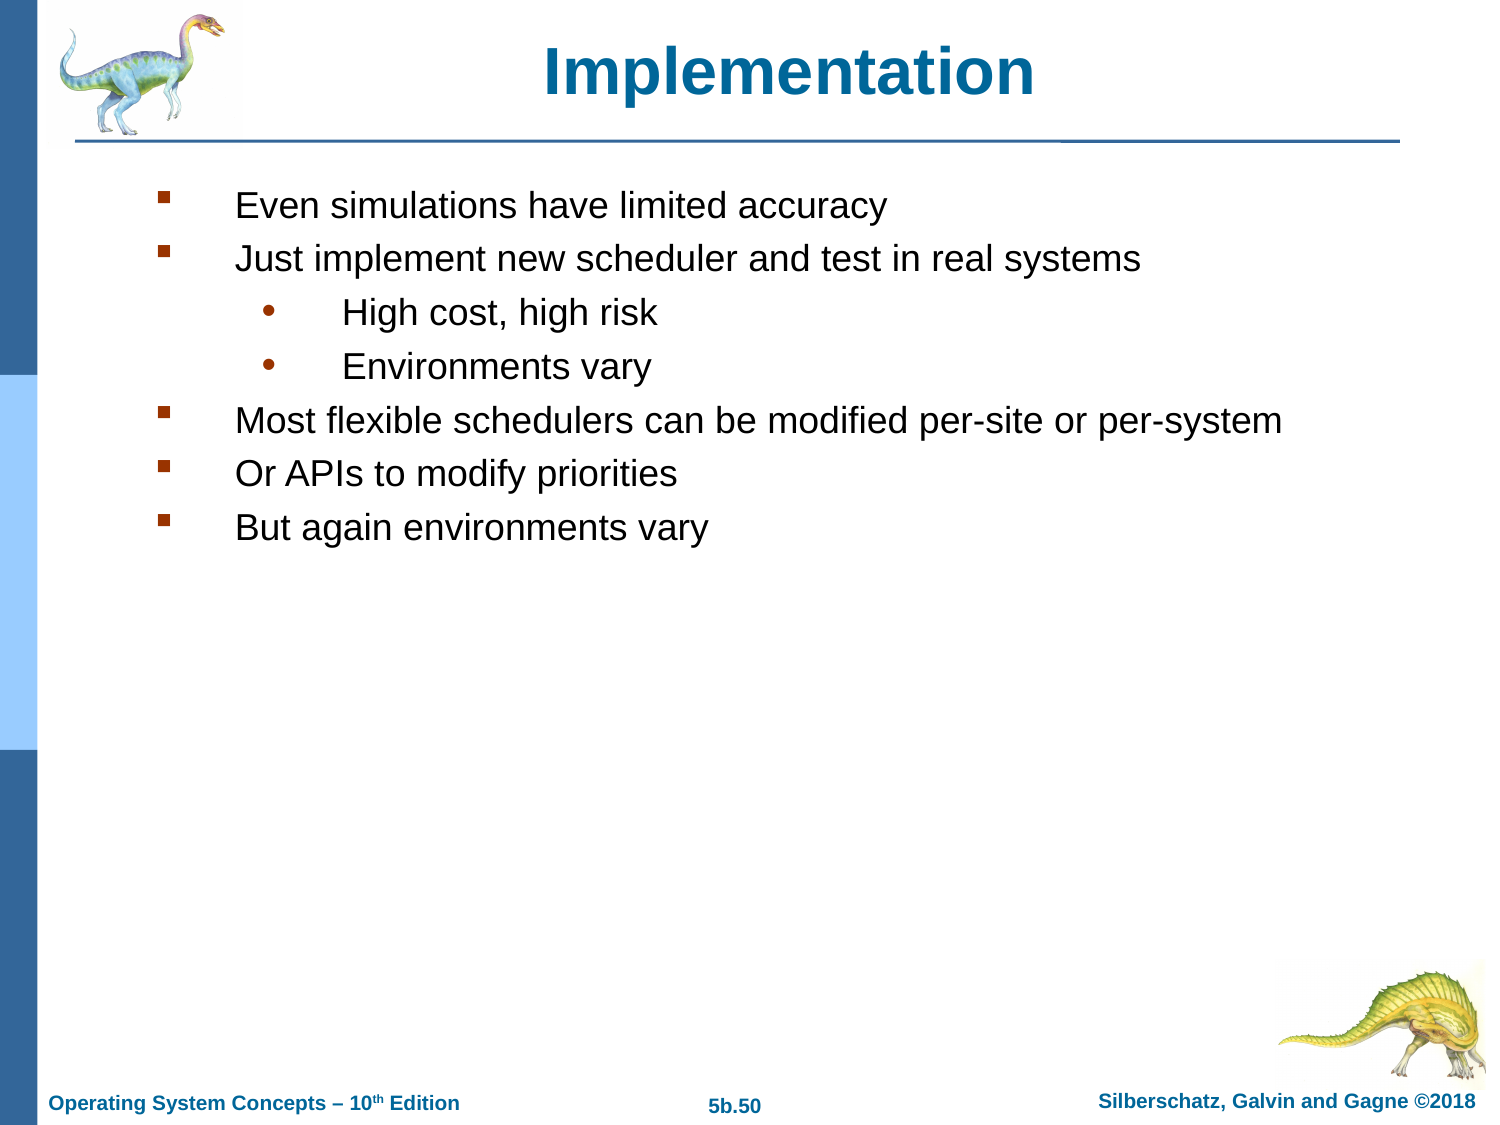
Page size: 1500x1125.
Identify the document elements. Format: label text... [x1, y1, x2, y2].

title Implementation [230, 20, 1350, 115]
picture [1275, 959, 1486, 1090]
text_box Even simulations have limited accuracy Just implement new scheduler and test in real systems High cost, high risk Environments vary Most flexible schedulers can be modified per-site or per-system Or APIs to modify priorities But again environments vary [139, 173, 1375, 917]
picture [46, 0, 243, 149]
